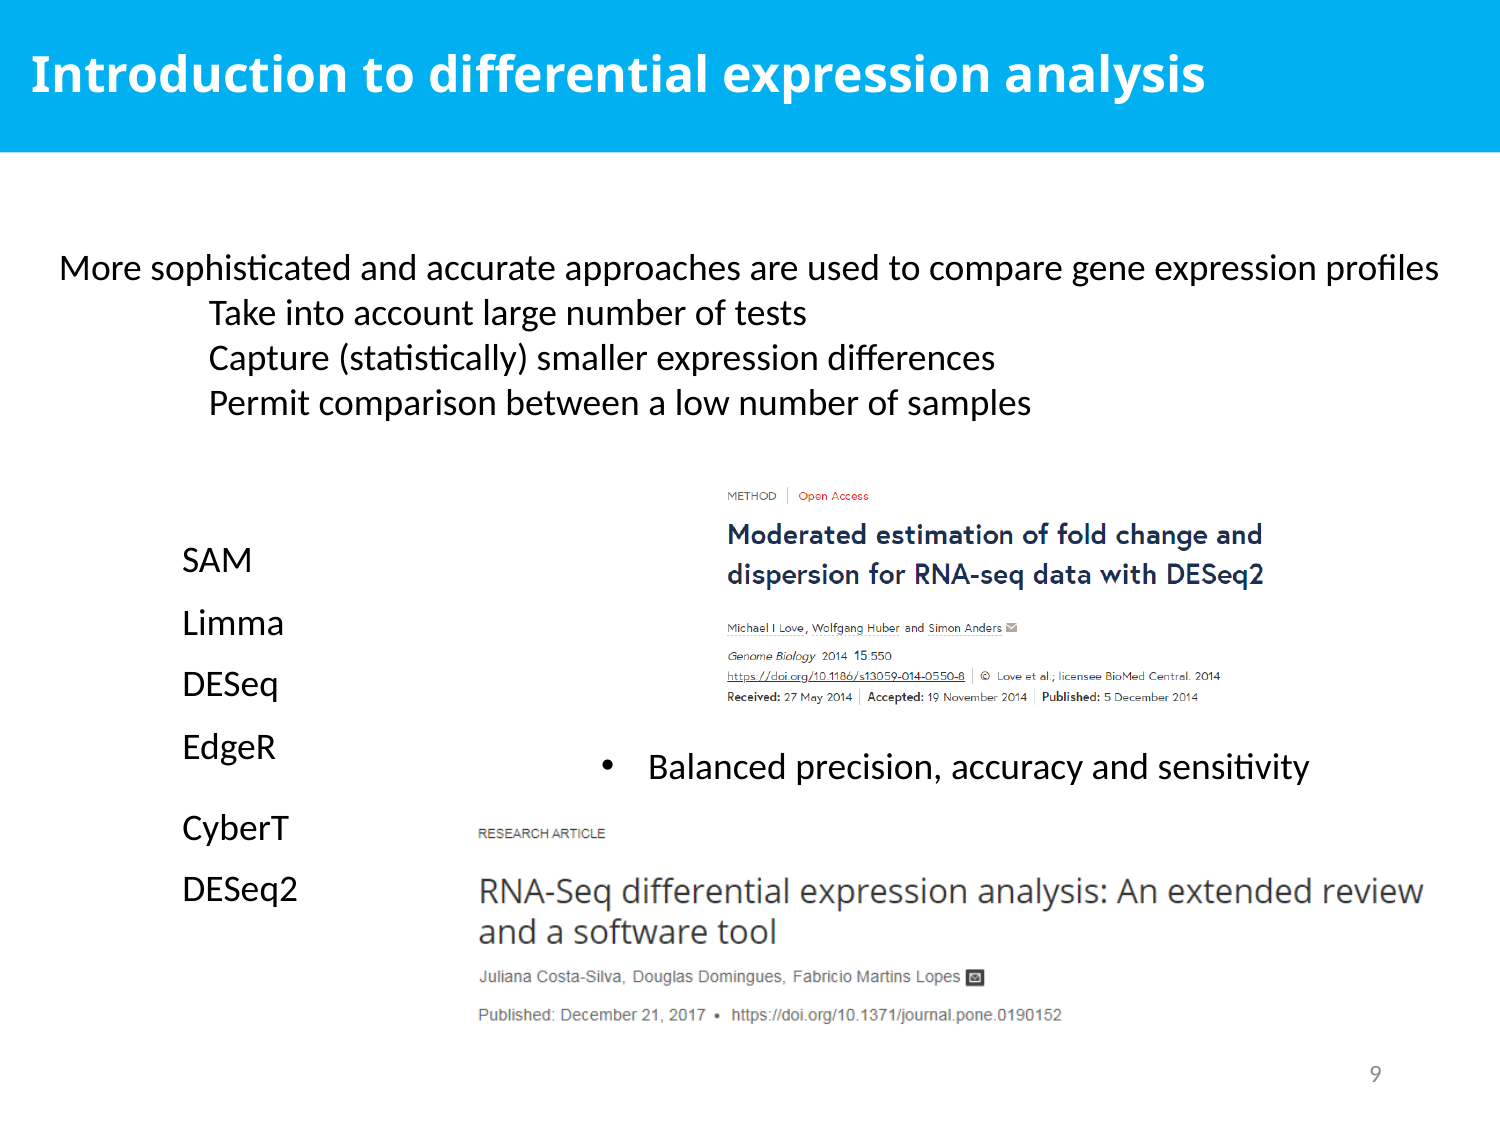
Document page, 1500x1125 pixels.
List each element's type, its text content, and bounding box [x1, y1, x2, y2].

text_box DESeq [167, 651, 295, 712]
slide_number 9 [1059, 1042, 1397, 1103]
text_box EdgeR [167, 714, 292, 775]
text_box Balanced precision, accuracy and sensitivity [586, 734, 1326, 795]
text_box DESeq2 [167, 856, 314, 916]
text_box [0, 0, 1500, 153]
text_box SAM [167, 527, 268, 588]
title Introduction to differential expression analysis [16, 22, 1311, 130]
picture [473, 815, 1439, 1038]
text_box Limma [167, 590, 300, 651]
picture [720, 481, 1273, 713]
text_box More sophisticated and accurate approaches are used to compare gene expression profiles Take into account large number of tests Capture (statistically) smaller expression differences Permit comparison between a low number of samples [44, 235, 1456, 431]
text_box CyberT [167, 795, 305, 856]
